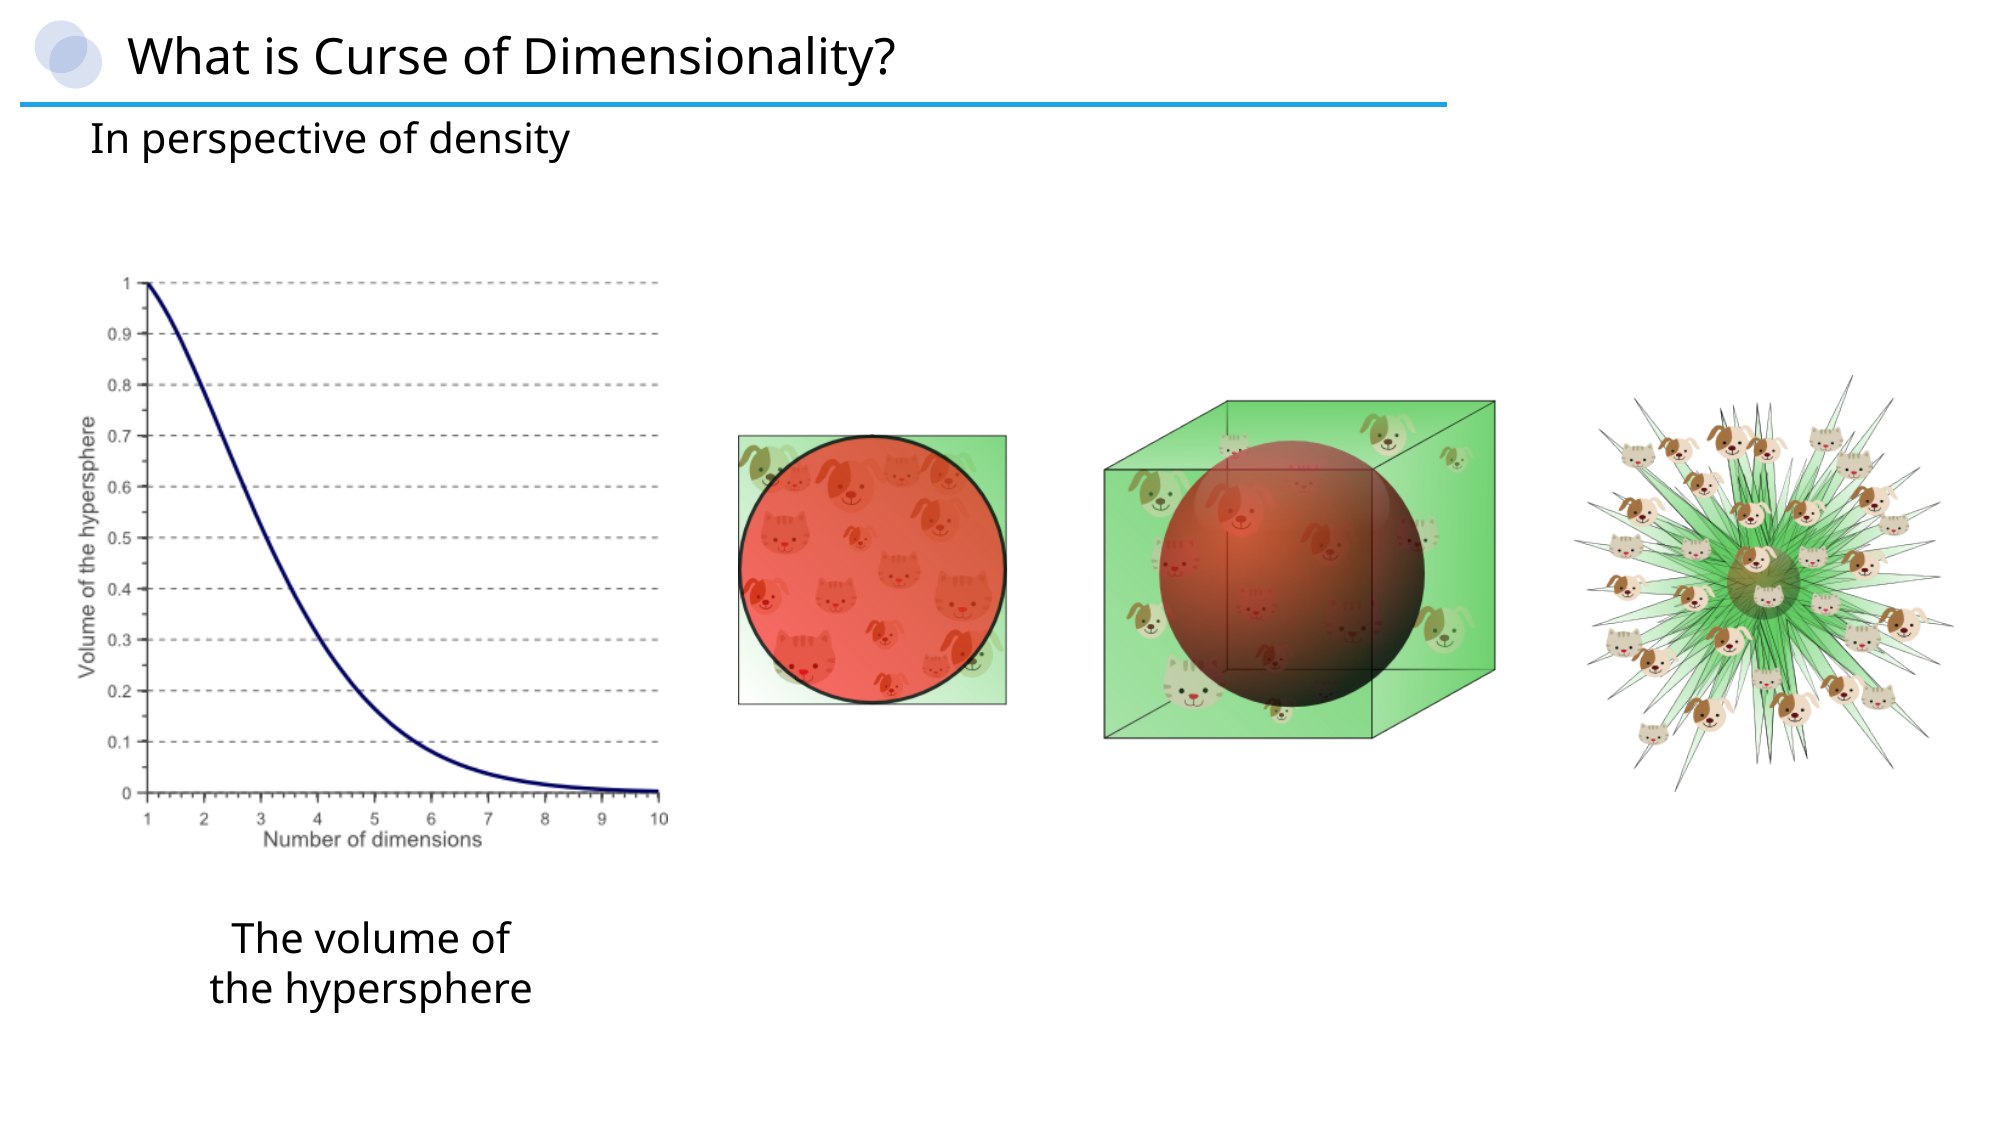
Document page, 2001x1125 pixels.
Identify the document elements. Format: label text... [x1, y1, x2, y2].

text_box What is Curse of Dimensionality? [112, 17, 1346, 92]
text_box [74, 277, 668, 1021]
text_box [33, 19, 87, 72]
text_box In perspective of density [75, 105, 756, 170]
picture [738, 375, 1954, 792]
text_box [48, 34, 104, 90]
